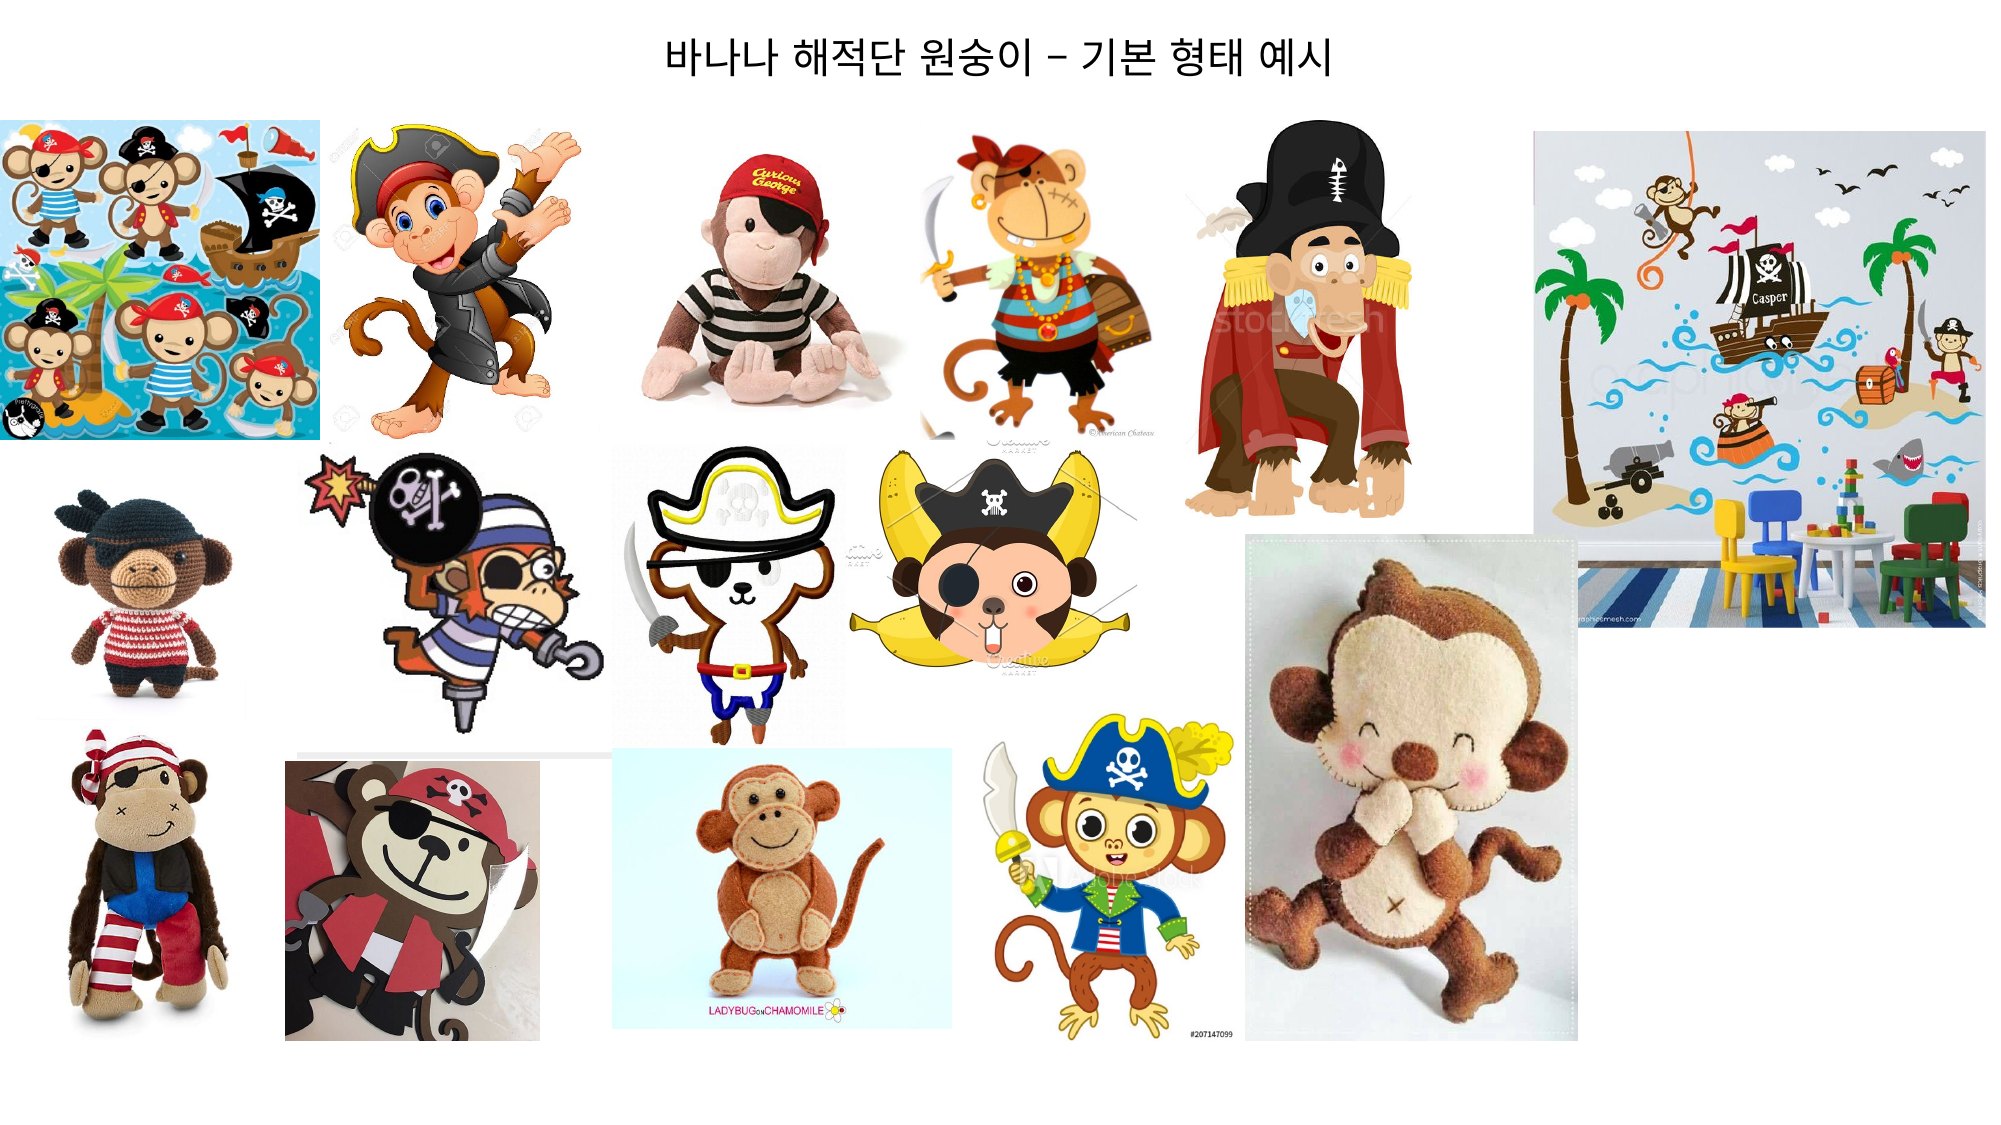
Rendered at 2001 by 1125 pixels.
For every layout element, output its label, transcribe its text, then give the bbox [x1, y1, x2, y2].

picture [4, 726, 540, 1041]
picture [1185, 120, 1412, 519]
picture [612, 748, 952, 1029]
text_box 바나나 해적단 원숭이 – 기본 형태 예시 [0, 0, 2000, 121]
picture [1245, 131, 1986, 1041]
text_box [0, 120, 1161, 759]
picture [983, 709, 1236, 1041]
